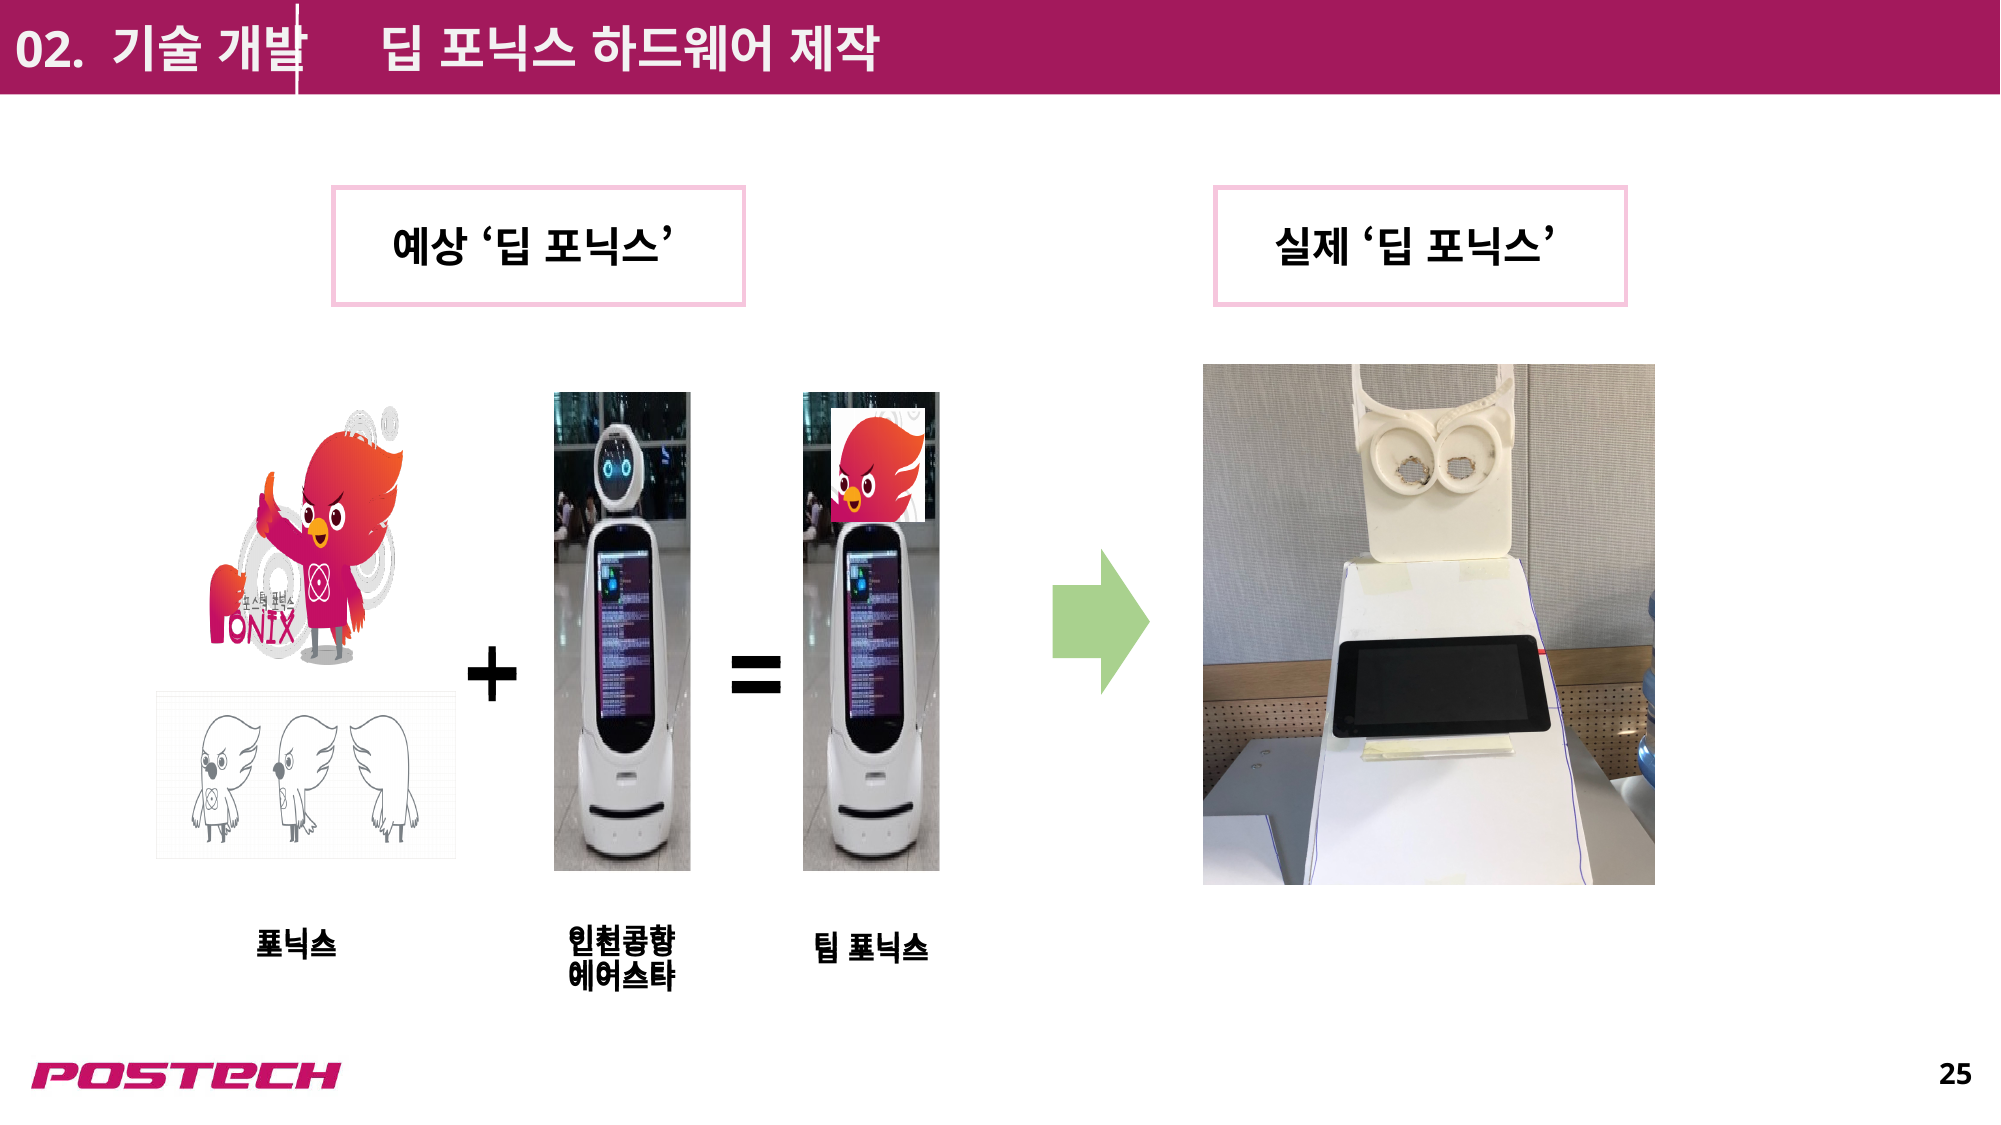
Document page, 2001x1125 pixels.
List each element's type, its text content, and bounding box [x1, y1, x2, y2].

text_box [1050, 546, 1152, 697]
picture [1203, 363, 1655, 885]
slide_number 25 [1537, 1044, 1988, 1105]
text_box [155, 392, 972, 397]
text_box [155, 397, 972, 979]
text_box 02. 기술 개발 딥 포닉스 하드웨어 제작 [0, 0, 2000, 95]
picture [0, 1024, 365, 1125]
